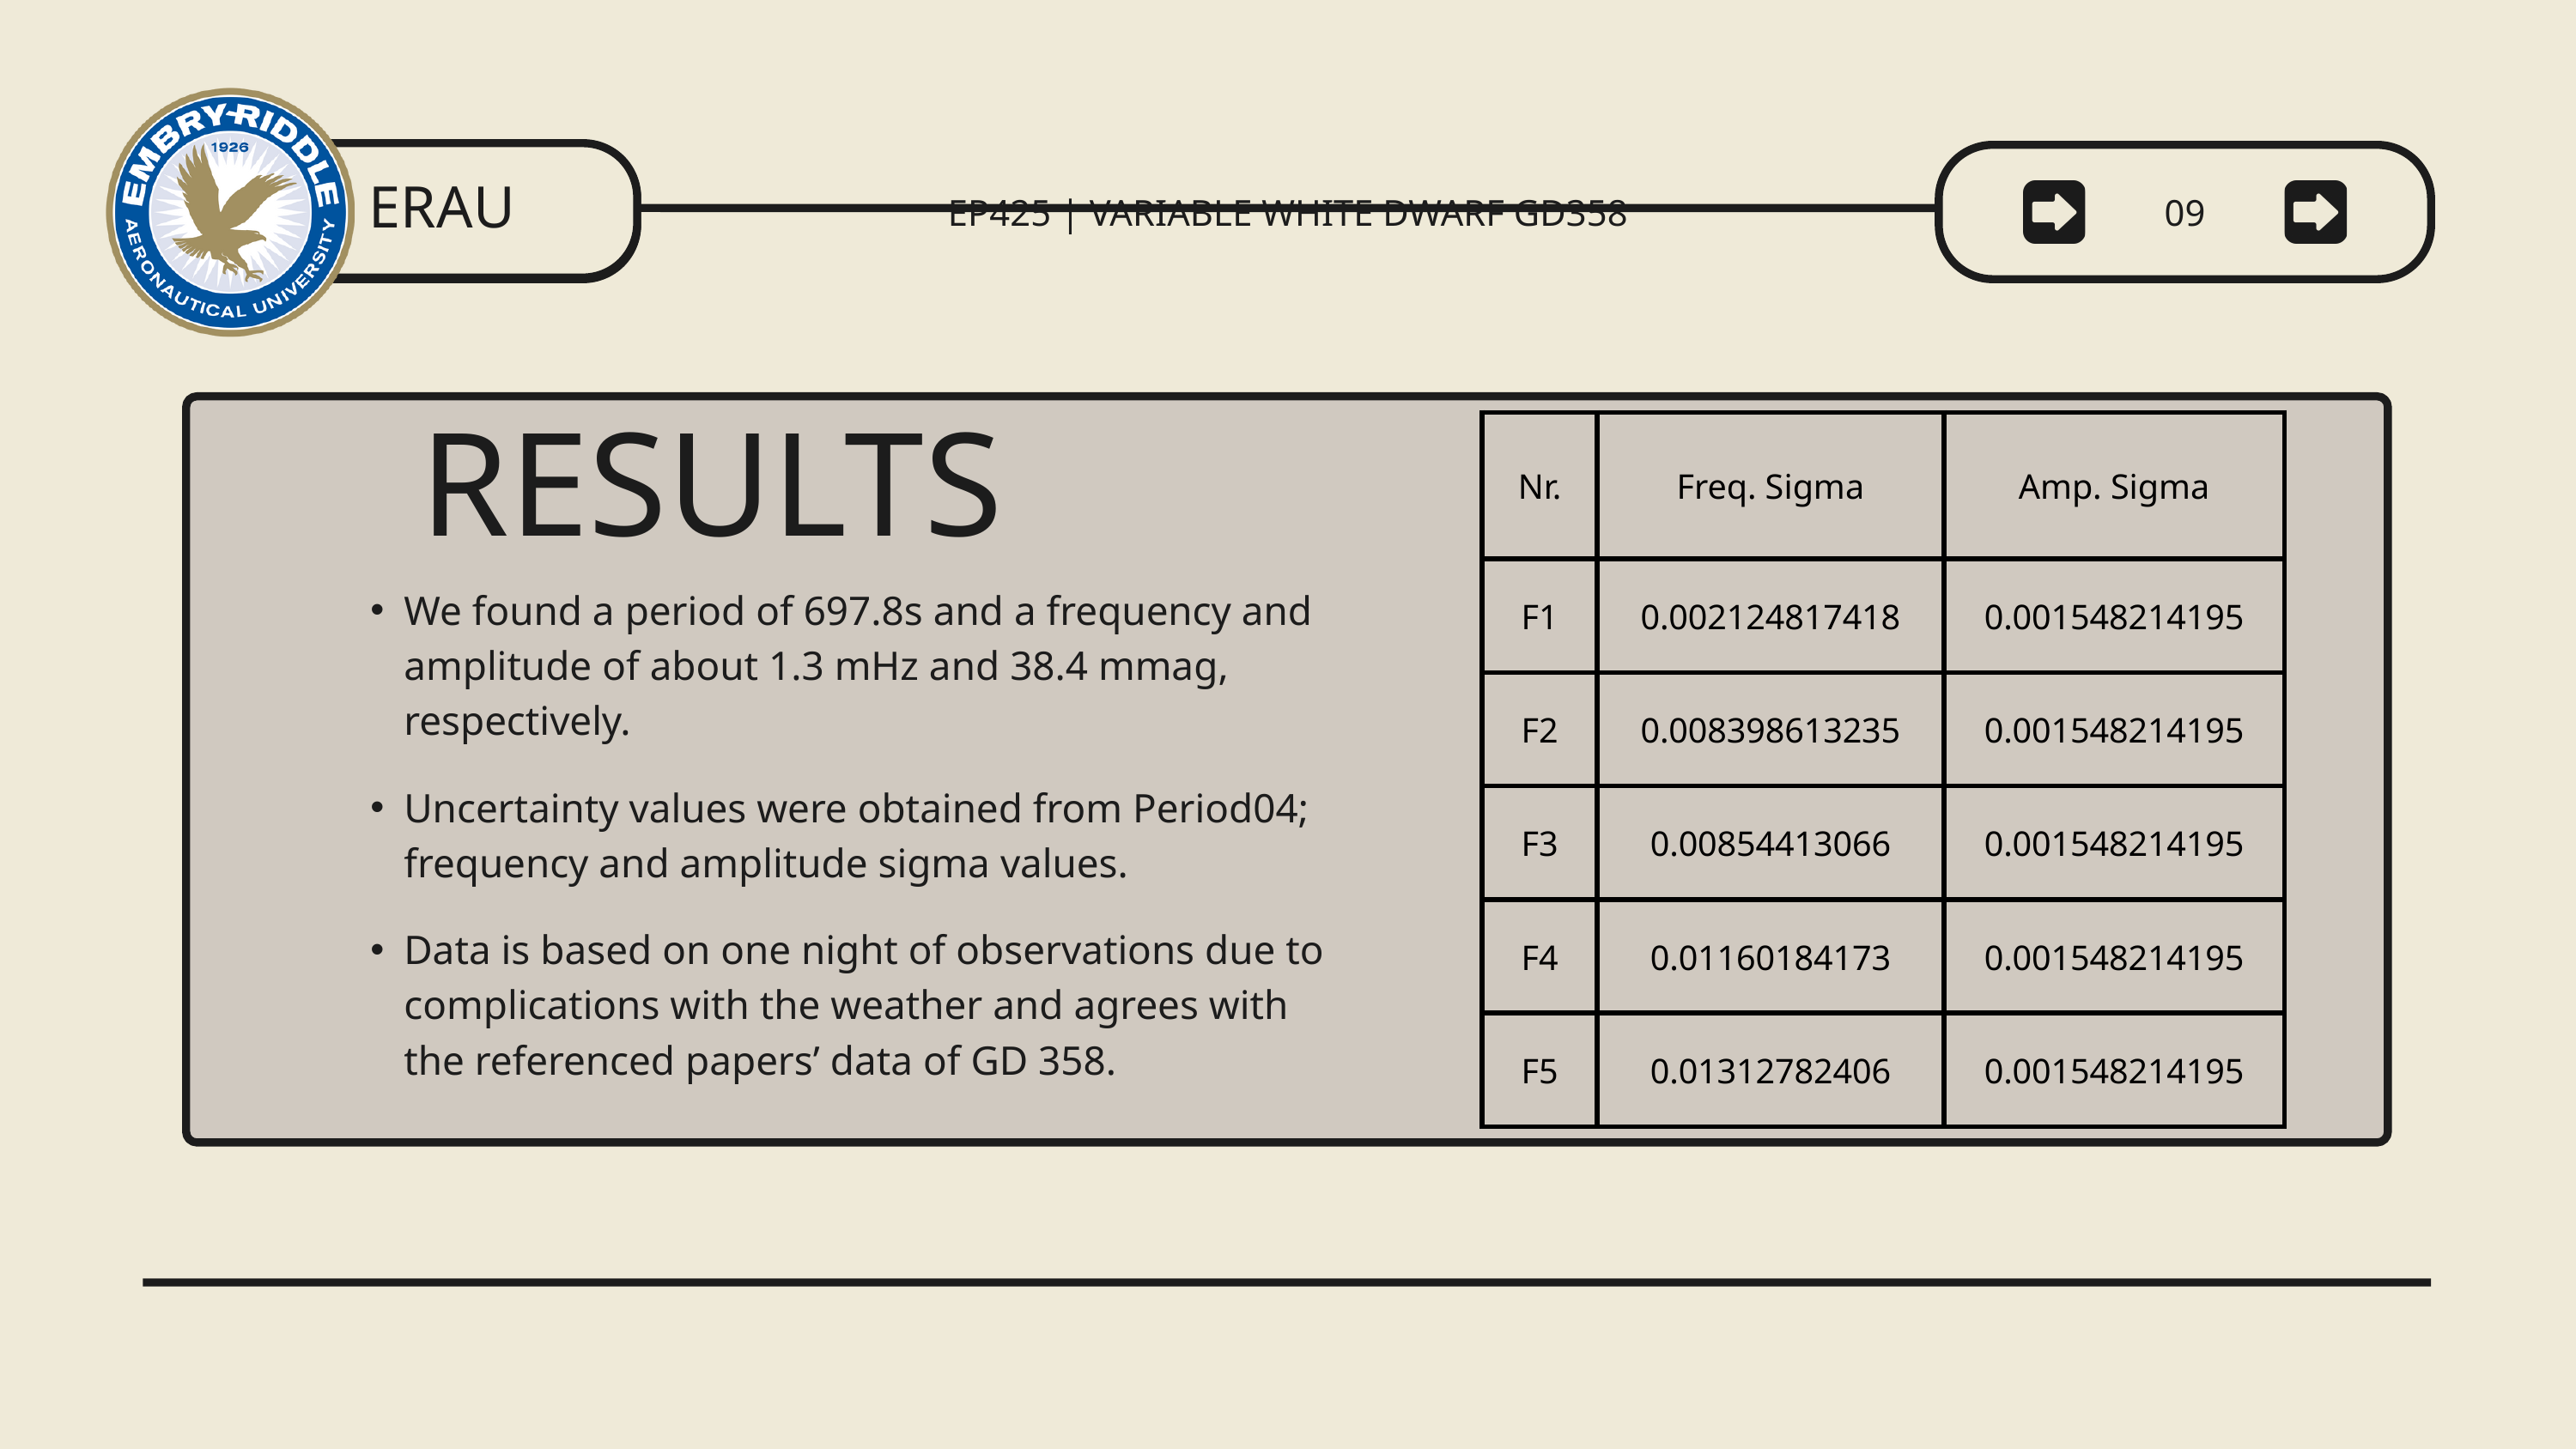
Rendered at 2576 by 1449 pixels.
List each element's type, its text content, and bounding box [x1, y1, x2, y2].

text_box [337, 582, 1351, 1081]
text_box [185, 396, 2389, 1143]
text_box [105, 87, 355, 337]
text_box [144, 142, 638, 278]
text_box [1938, 144, 2432, 280]
text_box EP425 | VARIABLE WHITE DWARF GD358 [813, 197, 1763, 233]
